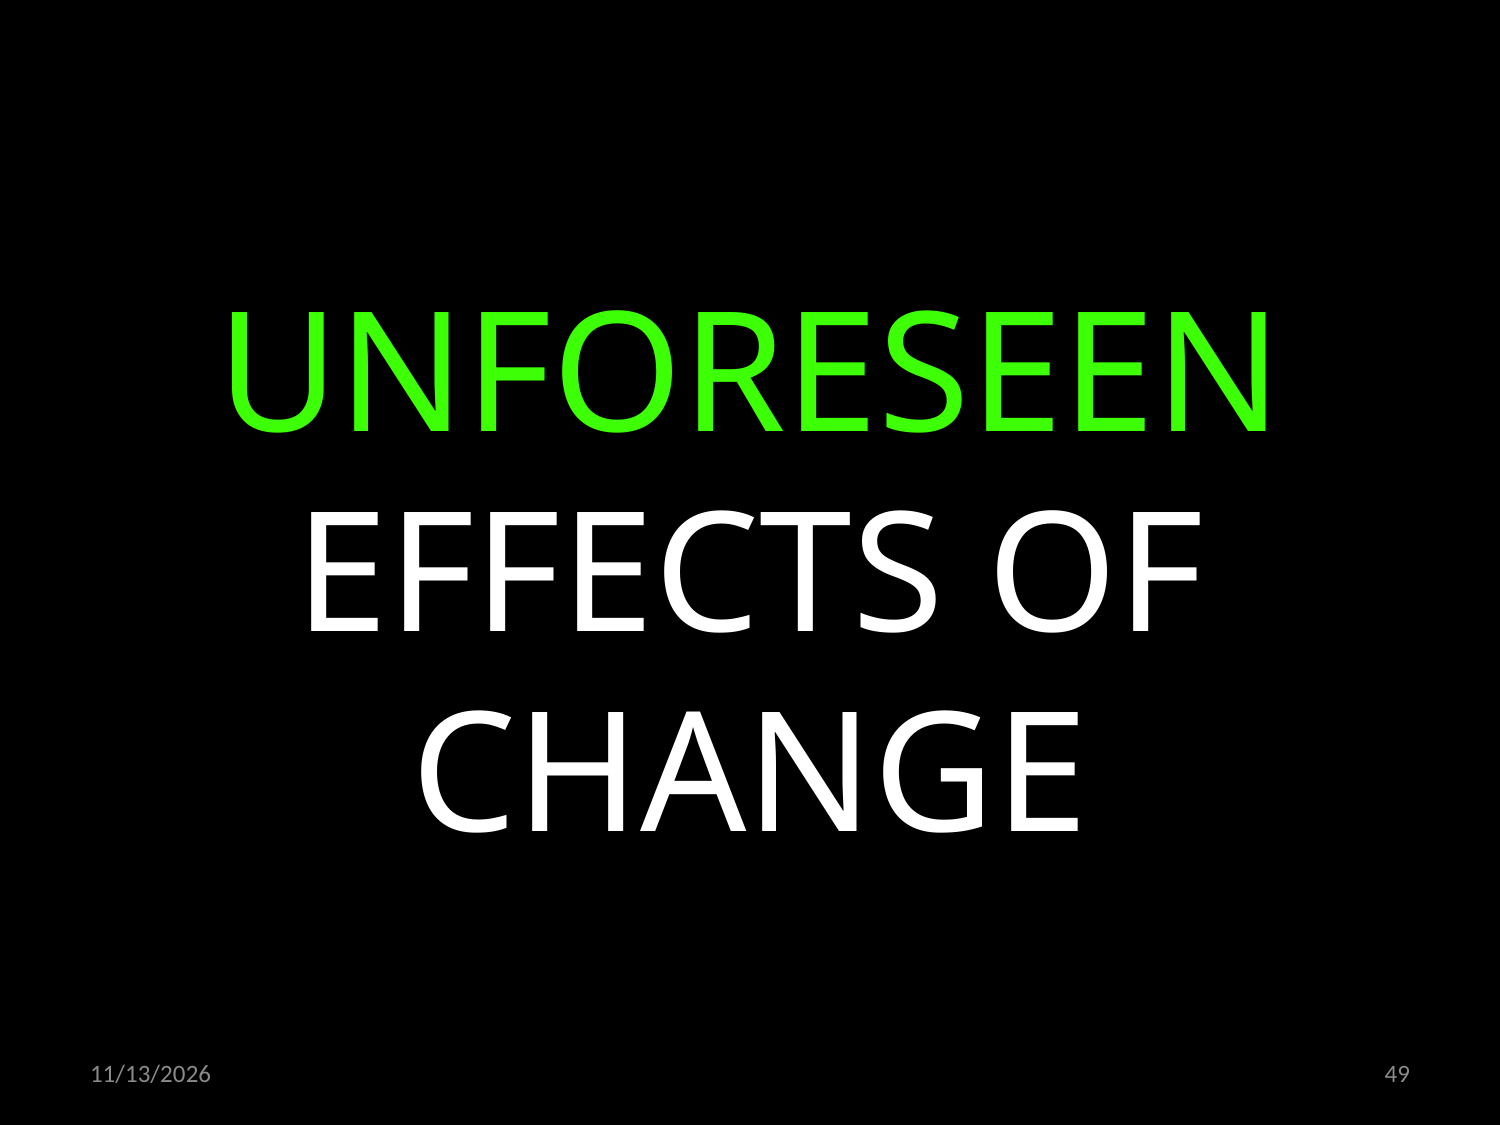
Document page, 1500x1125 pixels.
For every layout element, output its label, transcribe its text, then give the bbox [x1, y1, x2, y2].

slide_number 49 [1074, 1042, 1425, 1103]
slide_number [75, 1042, 425, 1103]
text_box UNFORESEEN EFFECTS OF CHANGE [0, 257, 1500, 359]
